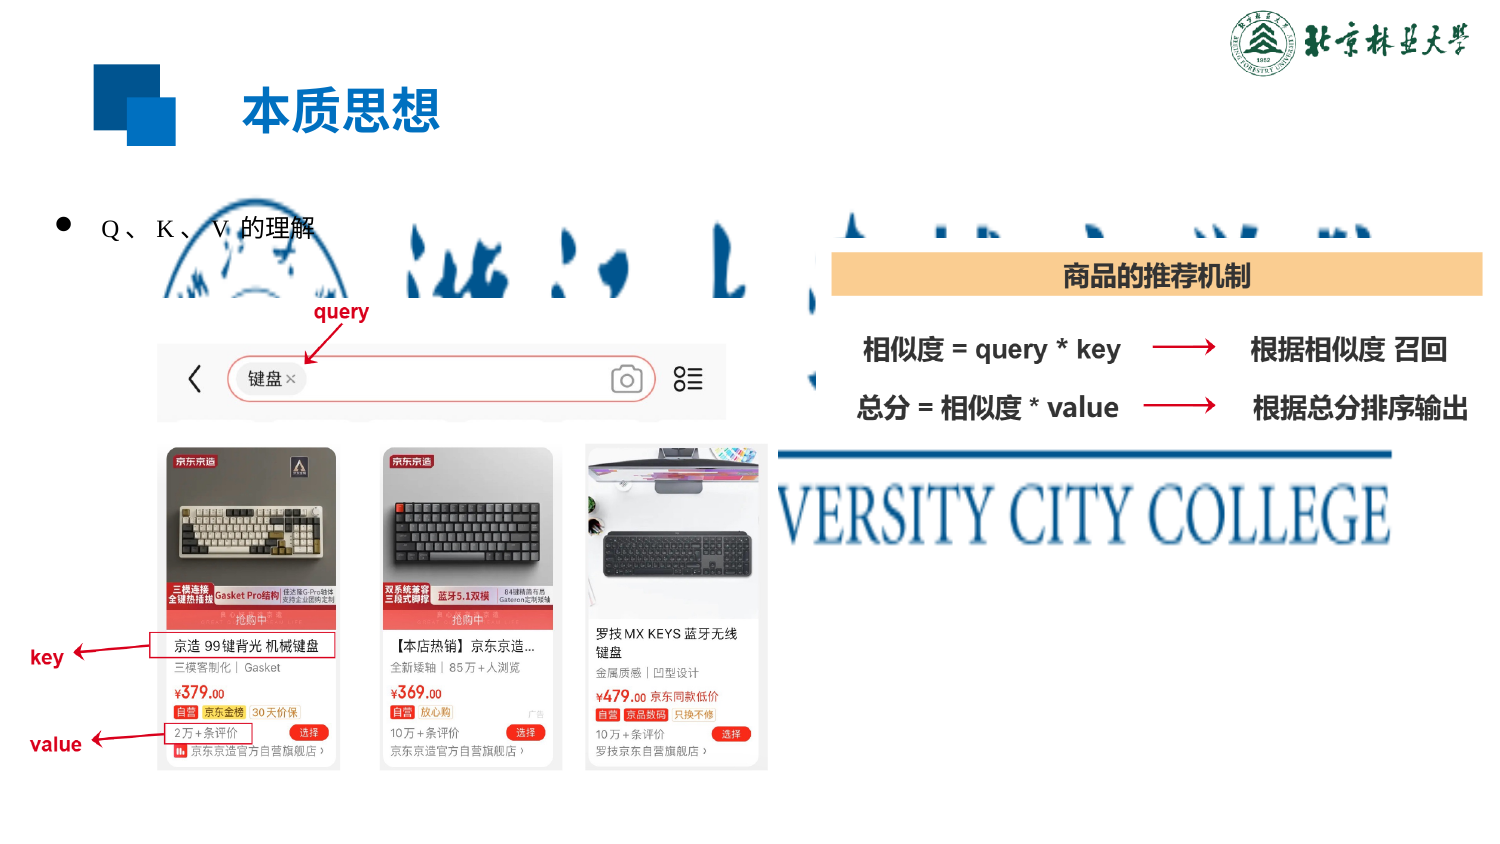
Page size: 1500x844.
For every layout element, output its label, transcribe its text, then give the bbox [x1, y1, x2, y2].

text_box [93, 64, 176, 147]
picture [0, 0, 1500, 844]
text_box Q、K、V 的理解 [39, 189, 845, 250]
text_box 本质思想 [226, 72, 854, 148]
